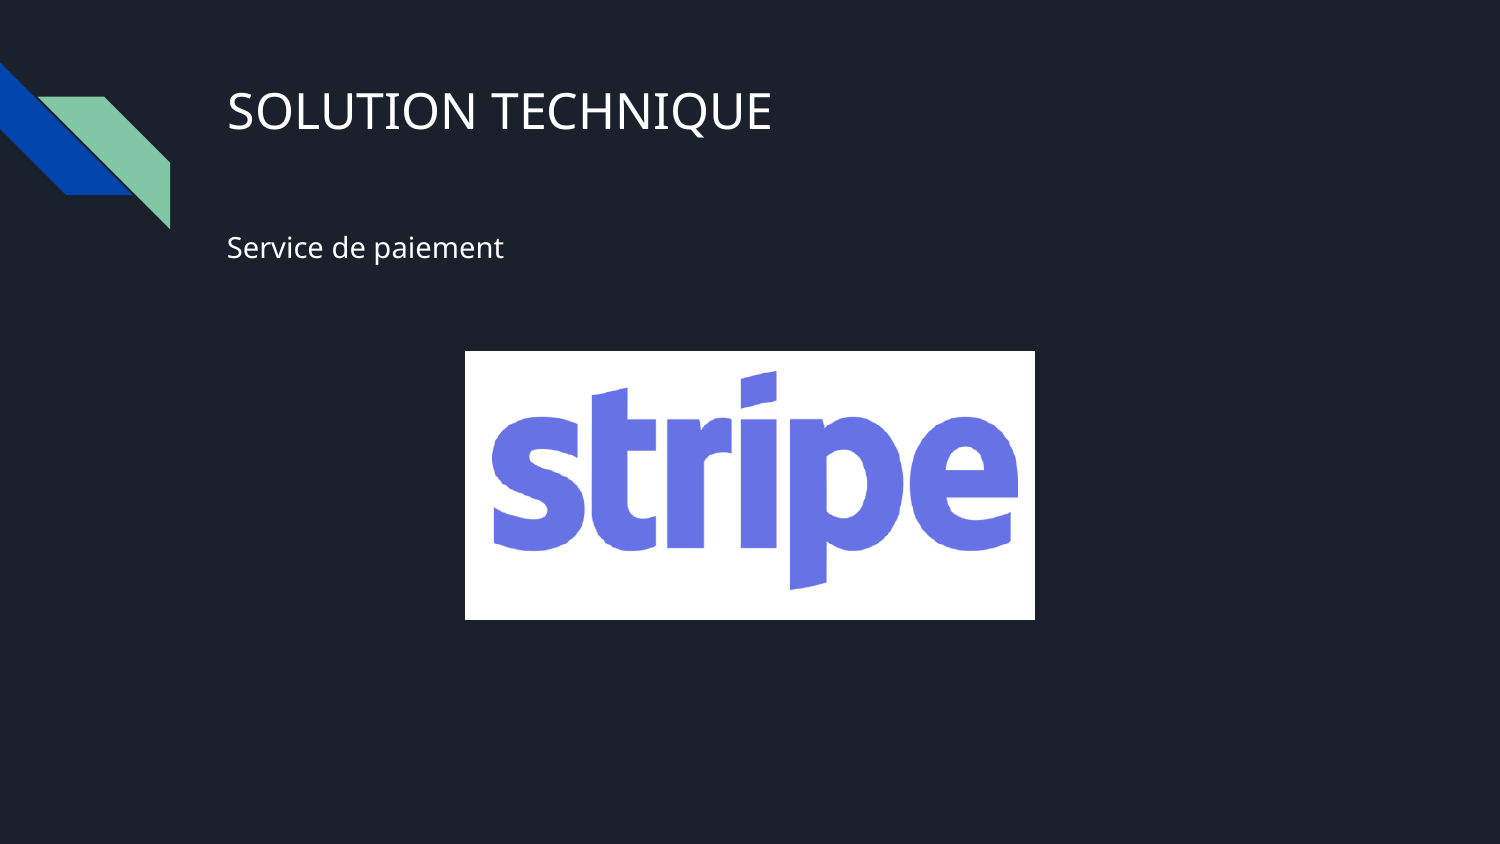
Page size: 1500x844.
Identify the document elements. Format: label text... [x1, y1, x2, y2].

picture [464, 350, 1036, 620]
title SOLUTION TECHNIQUE [212, 64, 1368, 215]
text_box Service de paiement [211, 214, 528, 285]
